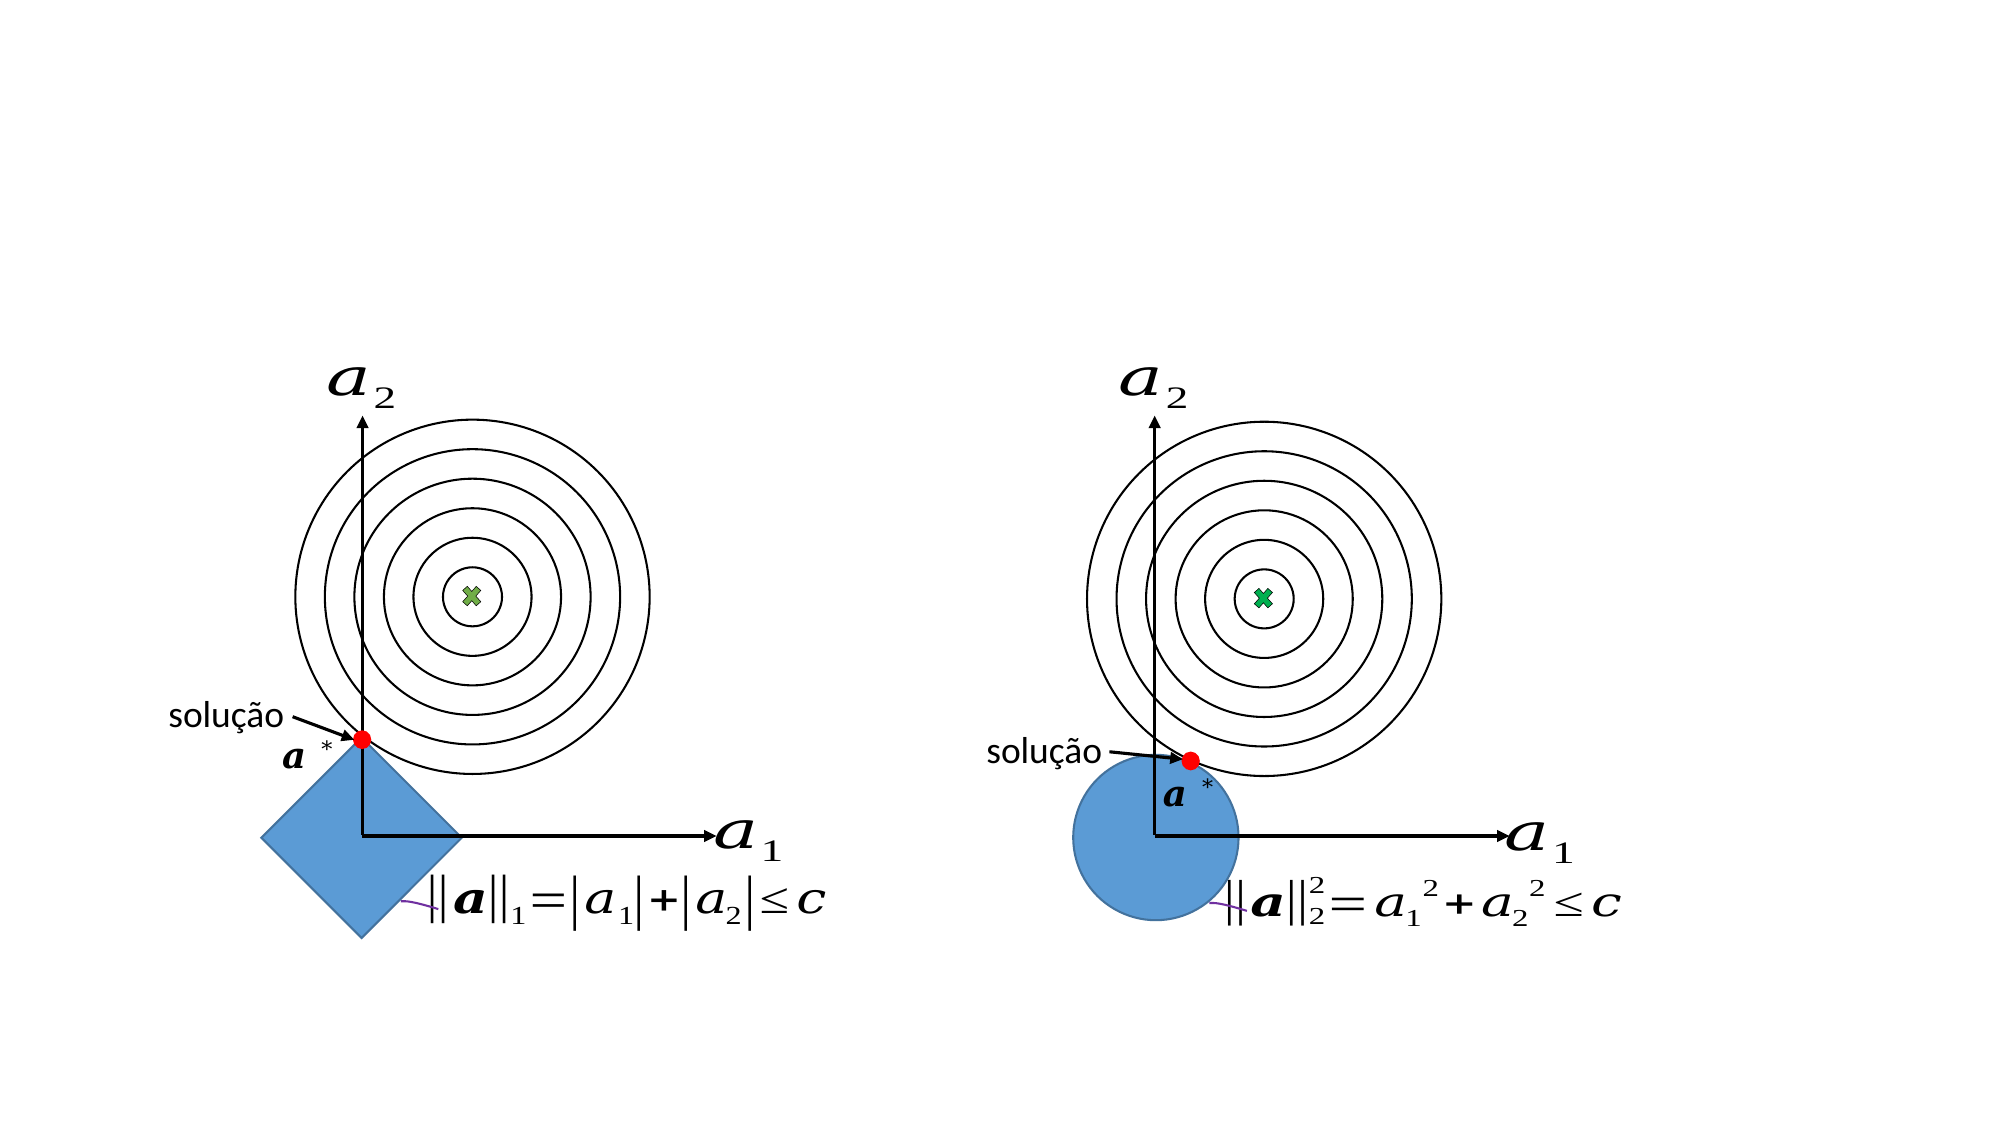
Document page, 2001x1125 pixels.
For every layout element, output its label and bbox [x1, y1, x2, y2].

text_box [971, 350, 1624, 932]
text_box [153, 350, 829, 934]
